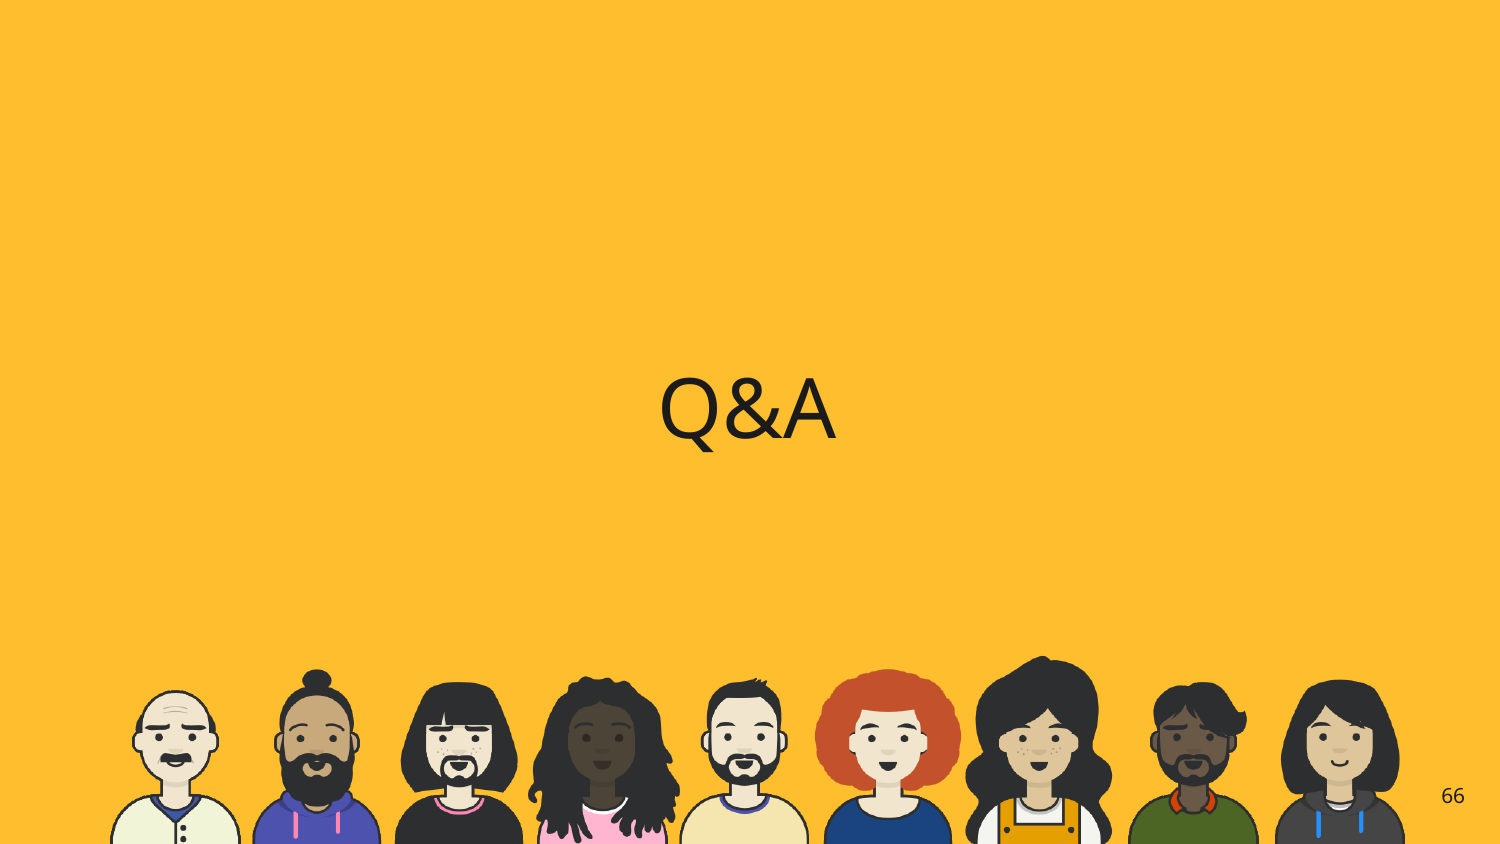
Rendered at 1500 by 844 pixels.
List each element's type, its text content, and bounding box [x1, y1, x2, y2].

picture [91, 610, 1424, 844]
slide_number 66 [1389, 764, 1480, 830]
title Q&A [48, 336, 1446, 475]
